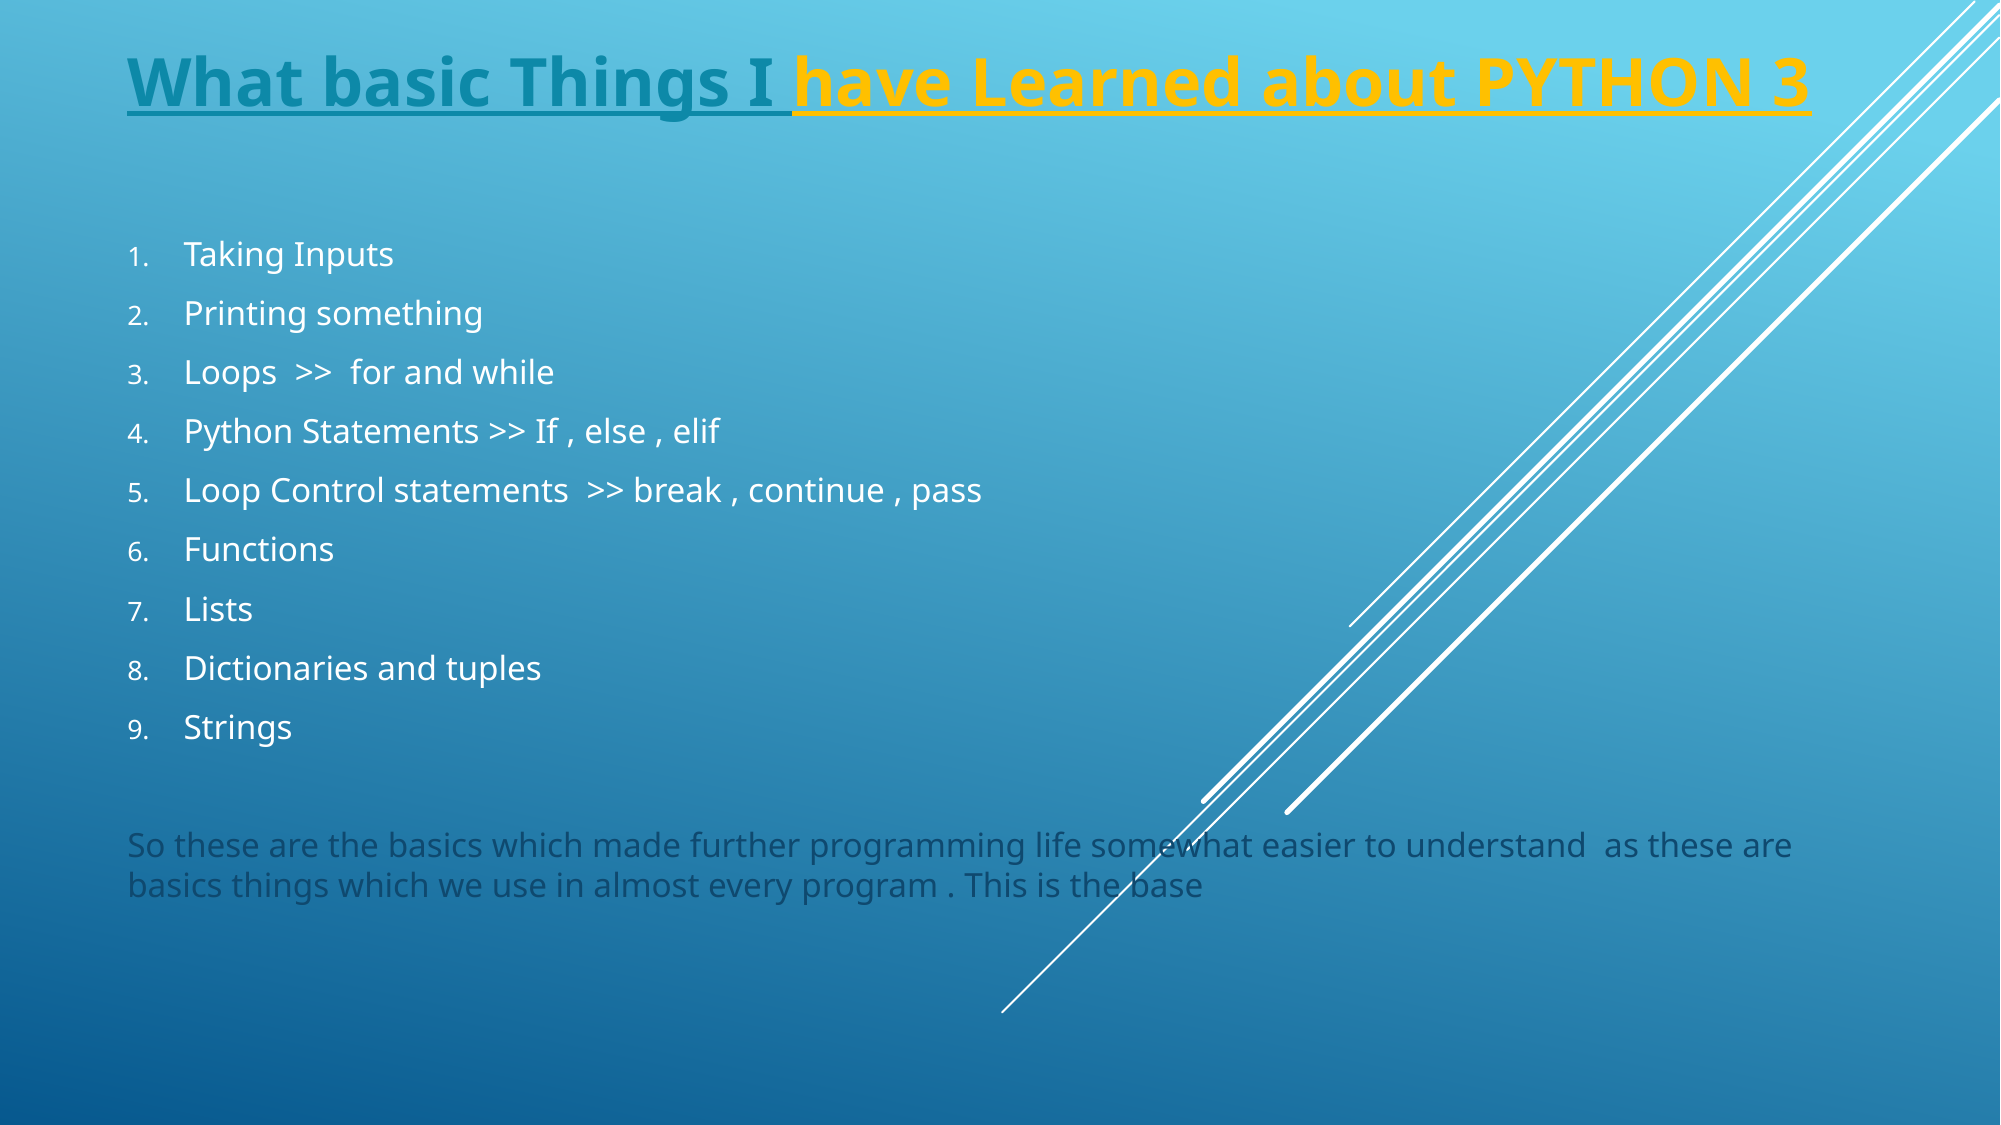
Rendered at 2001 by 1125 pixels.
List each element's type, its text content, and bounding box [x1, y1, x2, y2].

subtitle What basic Things I have Learned about PYTHON 3 Taking Inputs Printing something Loops >> for and while Python Statements >> If , else , elif Loop Control statements >> break , continue , pass Functions Lists Dictionaries and tuples Strings So these are the basics which made further programming life somewhat easier to understand as these are basics things which we use in almost every program . This is the base [112, 32, 1873, 1068]
